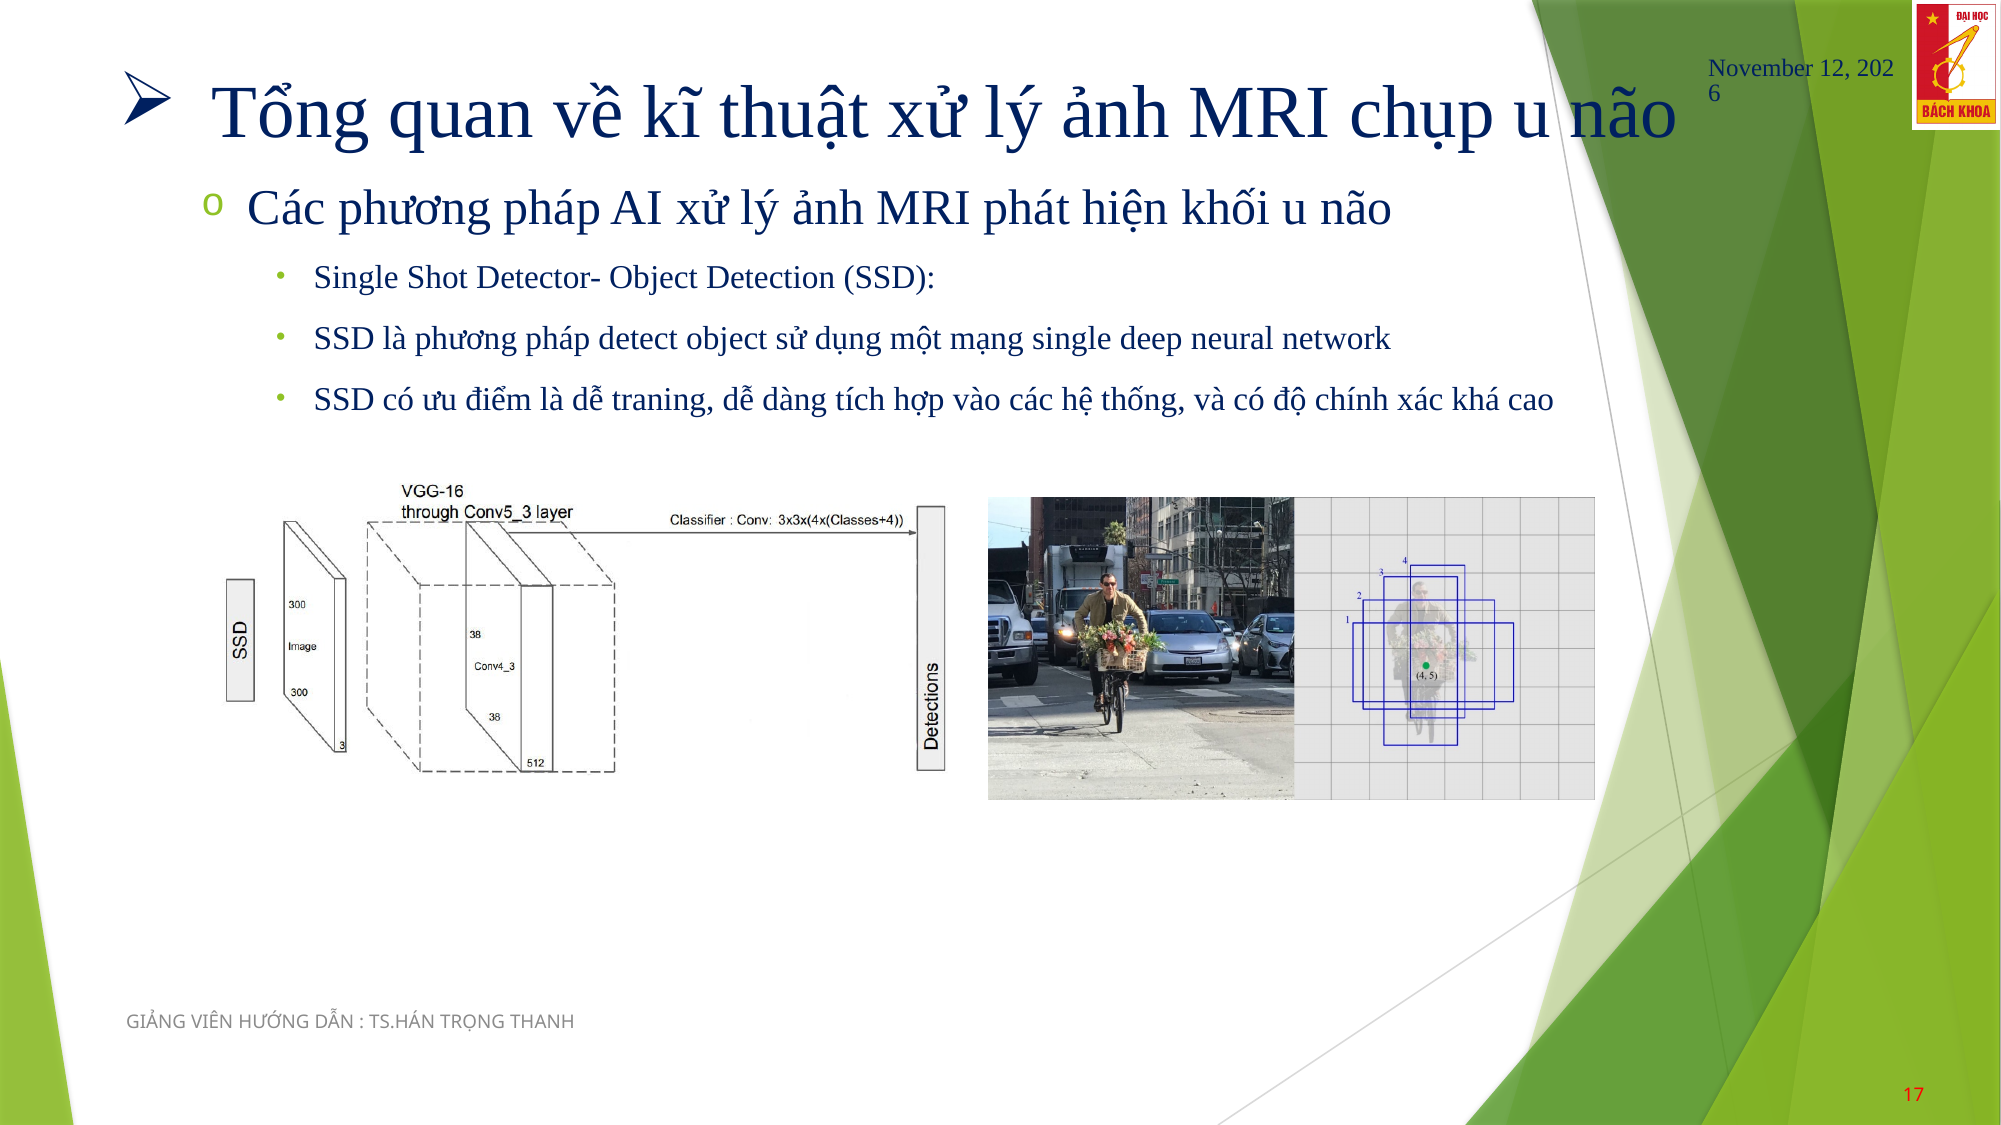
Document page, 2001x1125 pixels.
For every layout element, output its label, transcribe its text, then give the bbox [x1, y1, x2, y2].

picture [220, 482, 954, 777]
list Các phương pháp AI xử lý ảnh MRI phát hiện khối u não Single Shot Detector- Object Detection (SSD): SSD là phương pháp detect object sử dụng một mạng single deep neural network SSD có ưu điểm là dễ traning, dễ dàng tích hợp vào các hệ thống, và có độ chính xác khá cao [111, 167, 1694, 327]
footer GIẢNG VIÊN HƯỚNG DẪN : TS.HÁN TRỌNG THANH [111, 991, 1145, 1051]
picture [987, 497, 1595, 801]
title Tổng quan về kĩ thuật xử lý ảnh MRI chụp u não [103, 54, 1774, 177]
text_box 15 August 2020 [1693, 43, 1906, 89]
slide_number 17 [1887, 1065, 2000, 1125]
list Các phương pháp AI xử lý ảnh MRI phát hiện khối u não Single Shot Detector- Object Detection (SSD): SSD là phương pháp detect object sử dụng một mạng single deep neural network SSD có ưu điểm là dễ traning, dễ dàng tích hợp vào các hệ thống, và có độ chính xác khá cao [111, 328, 1694, 609]
picture [1911, 0, 2000, 131]
